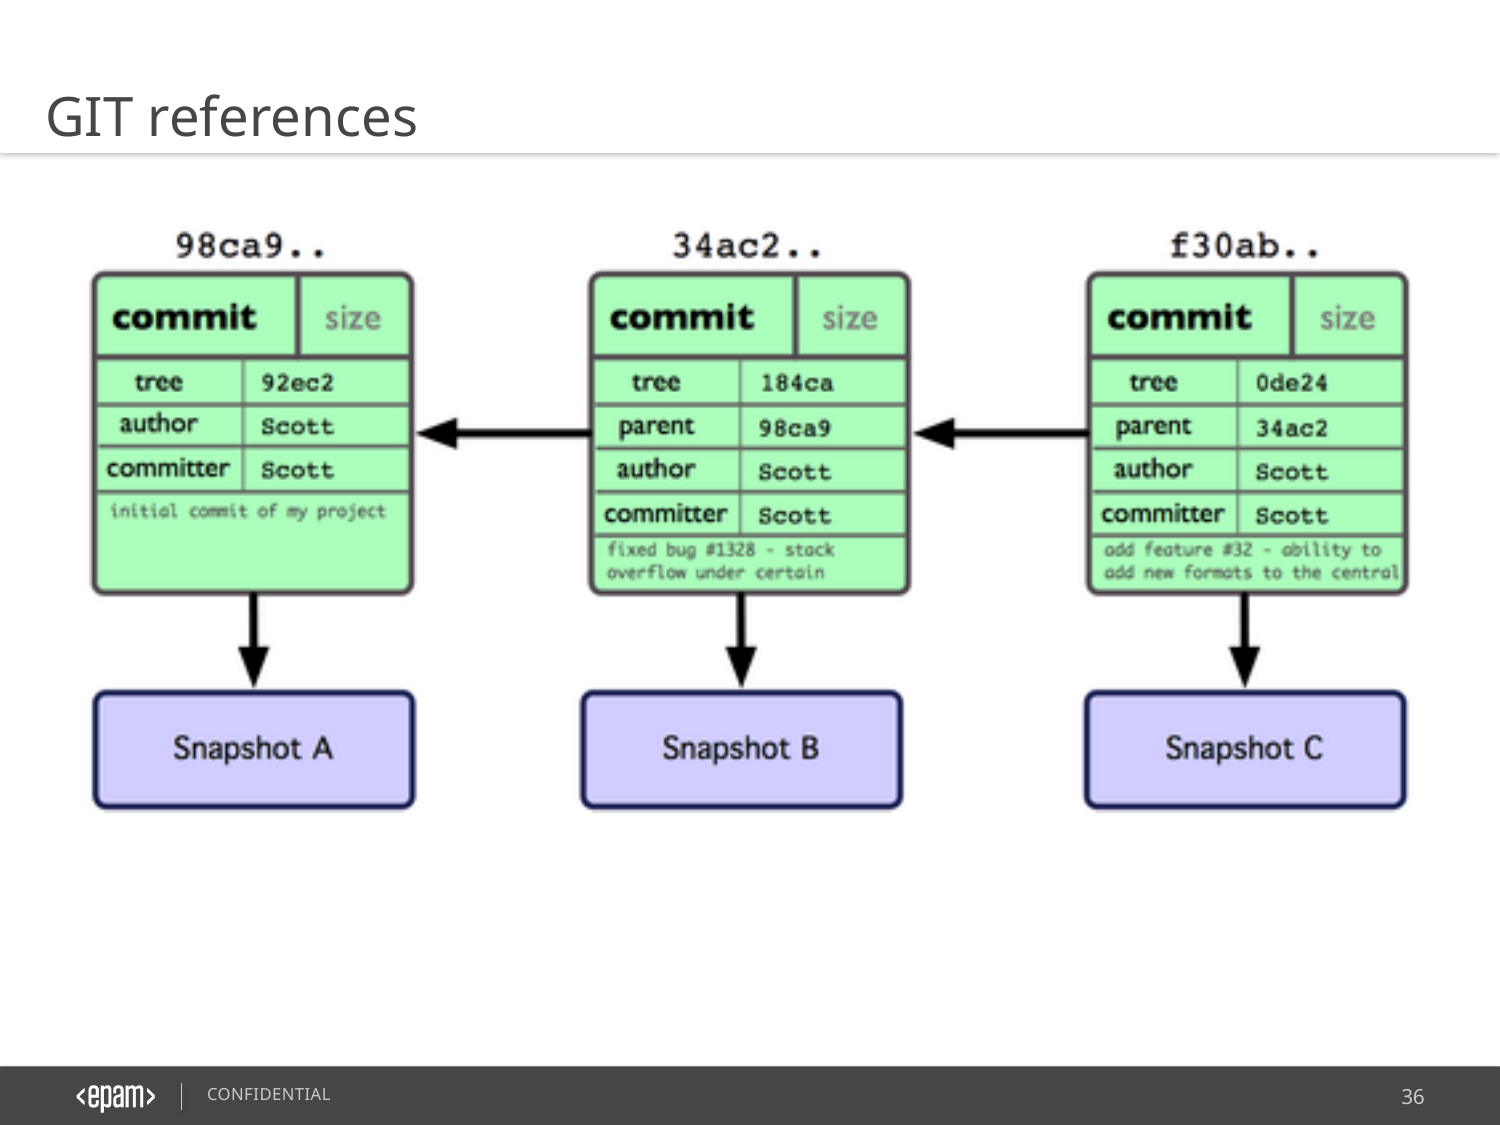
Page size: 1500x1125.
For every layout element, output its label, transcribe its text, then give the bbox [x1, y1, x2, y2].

picture [85, 219, 1415, 813]
picture [76, 1085, 155, 1113]
list GIT references [0, 0, 1500, 153]
